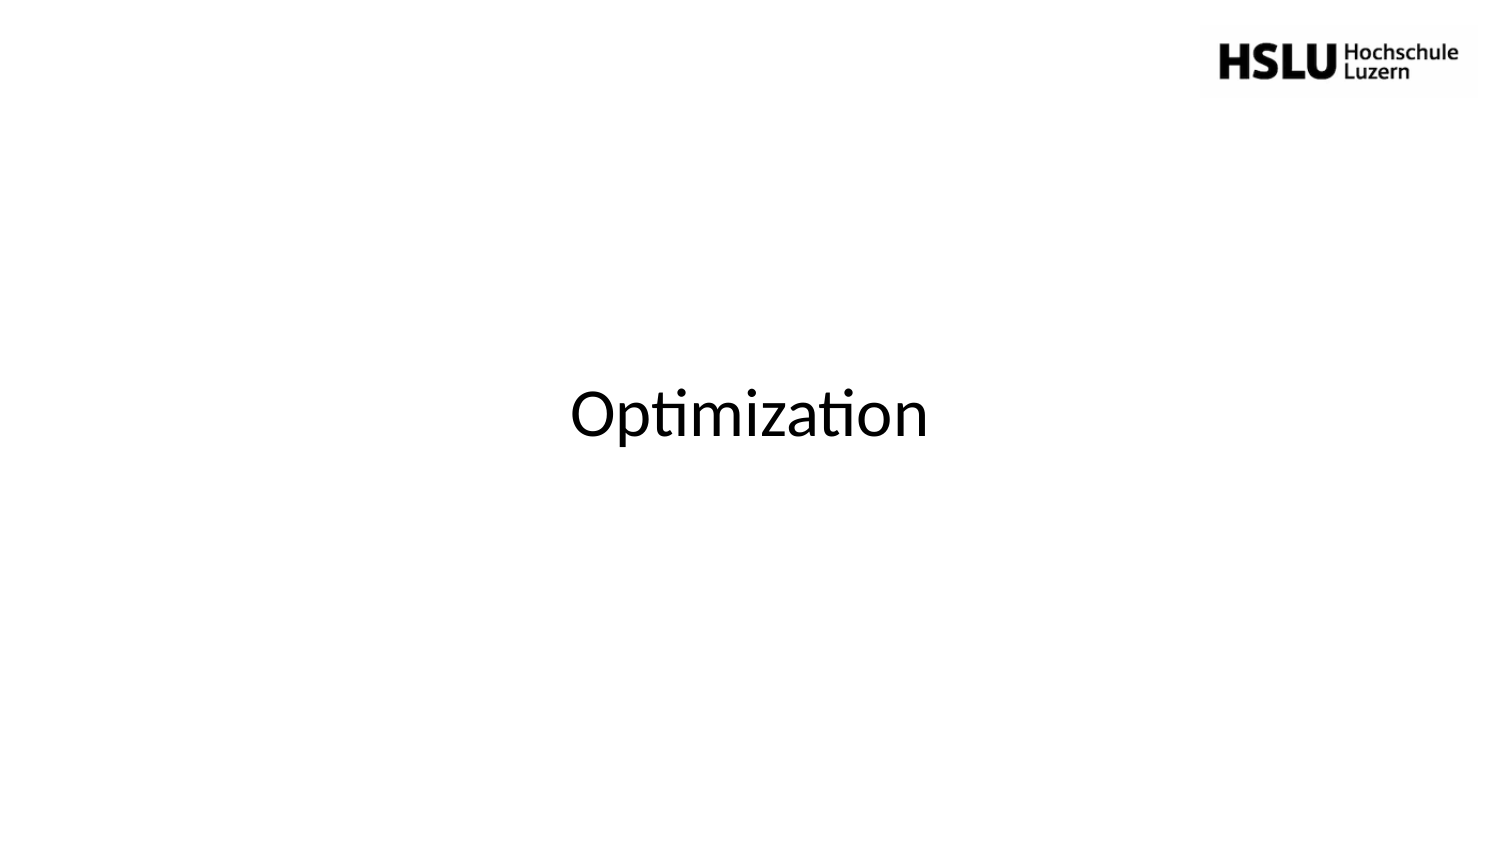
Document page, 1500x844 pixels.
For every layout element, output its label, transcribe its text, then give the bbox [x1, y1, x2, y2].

picture [1200, 25, 1478, 98]
title Optimization [103, 332, 1397, 496]
